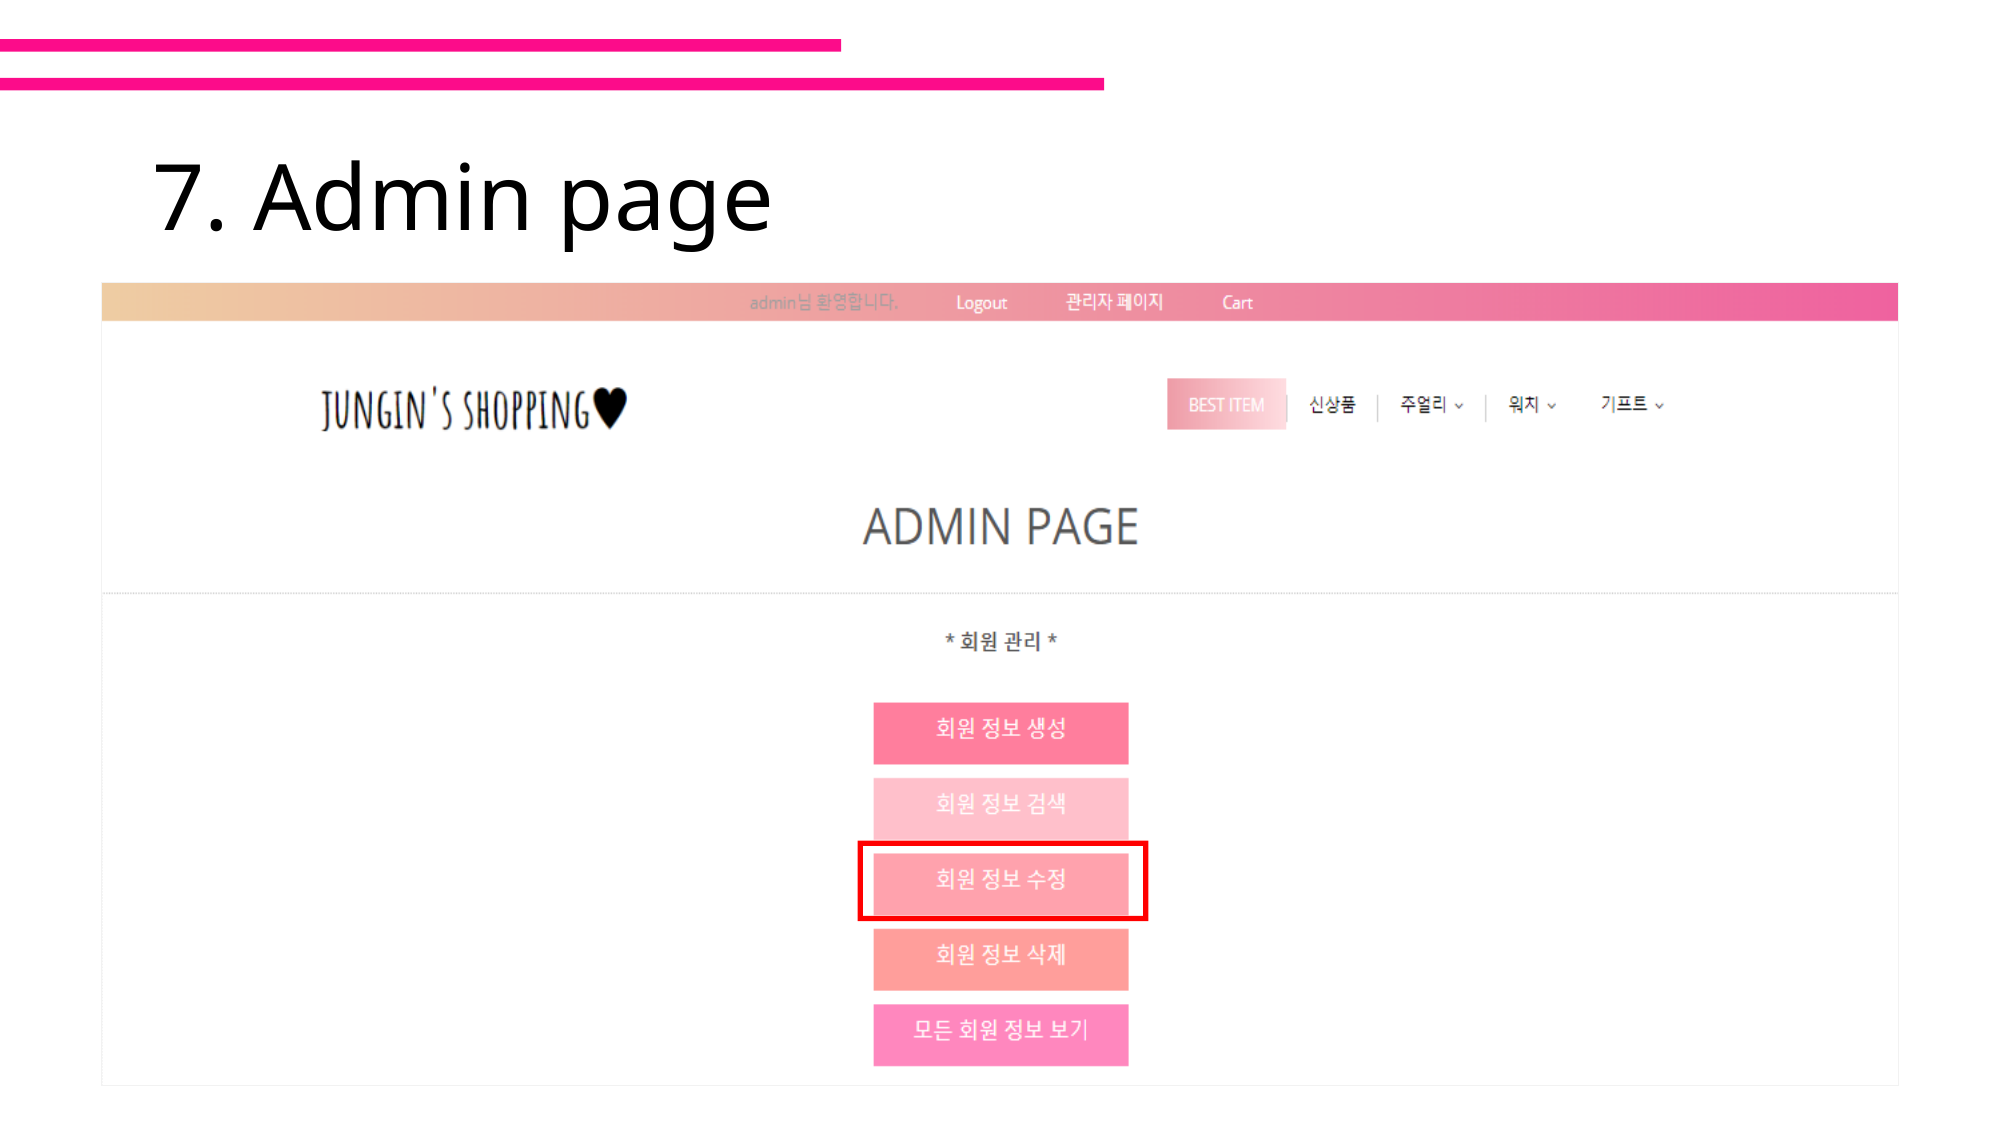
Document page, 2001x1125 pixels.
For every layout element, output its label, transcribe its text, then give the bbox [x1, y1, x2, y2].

text_box [0, 38, 842, 53]
title 7. Admin page [137, 91, 1863, 282]
text_box [0, 77, 1105, 91]
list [101, 282, 1899, 1086]
